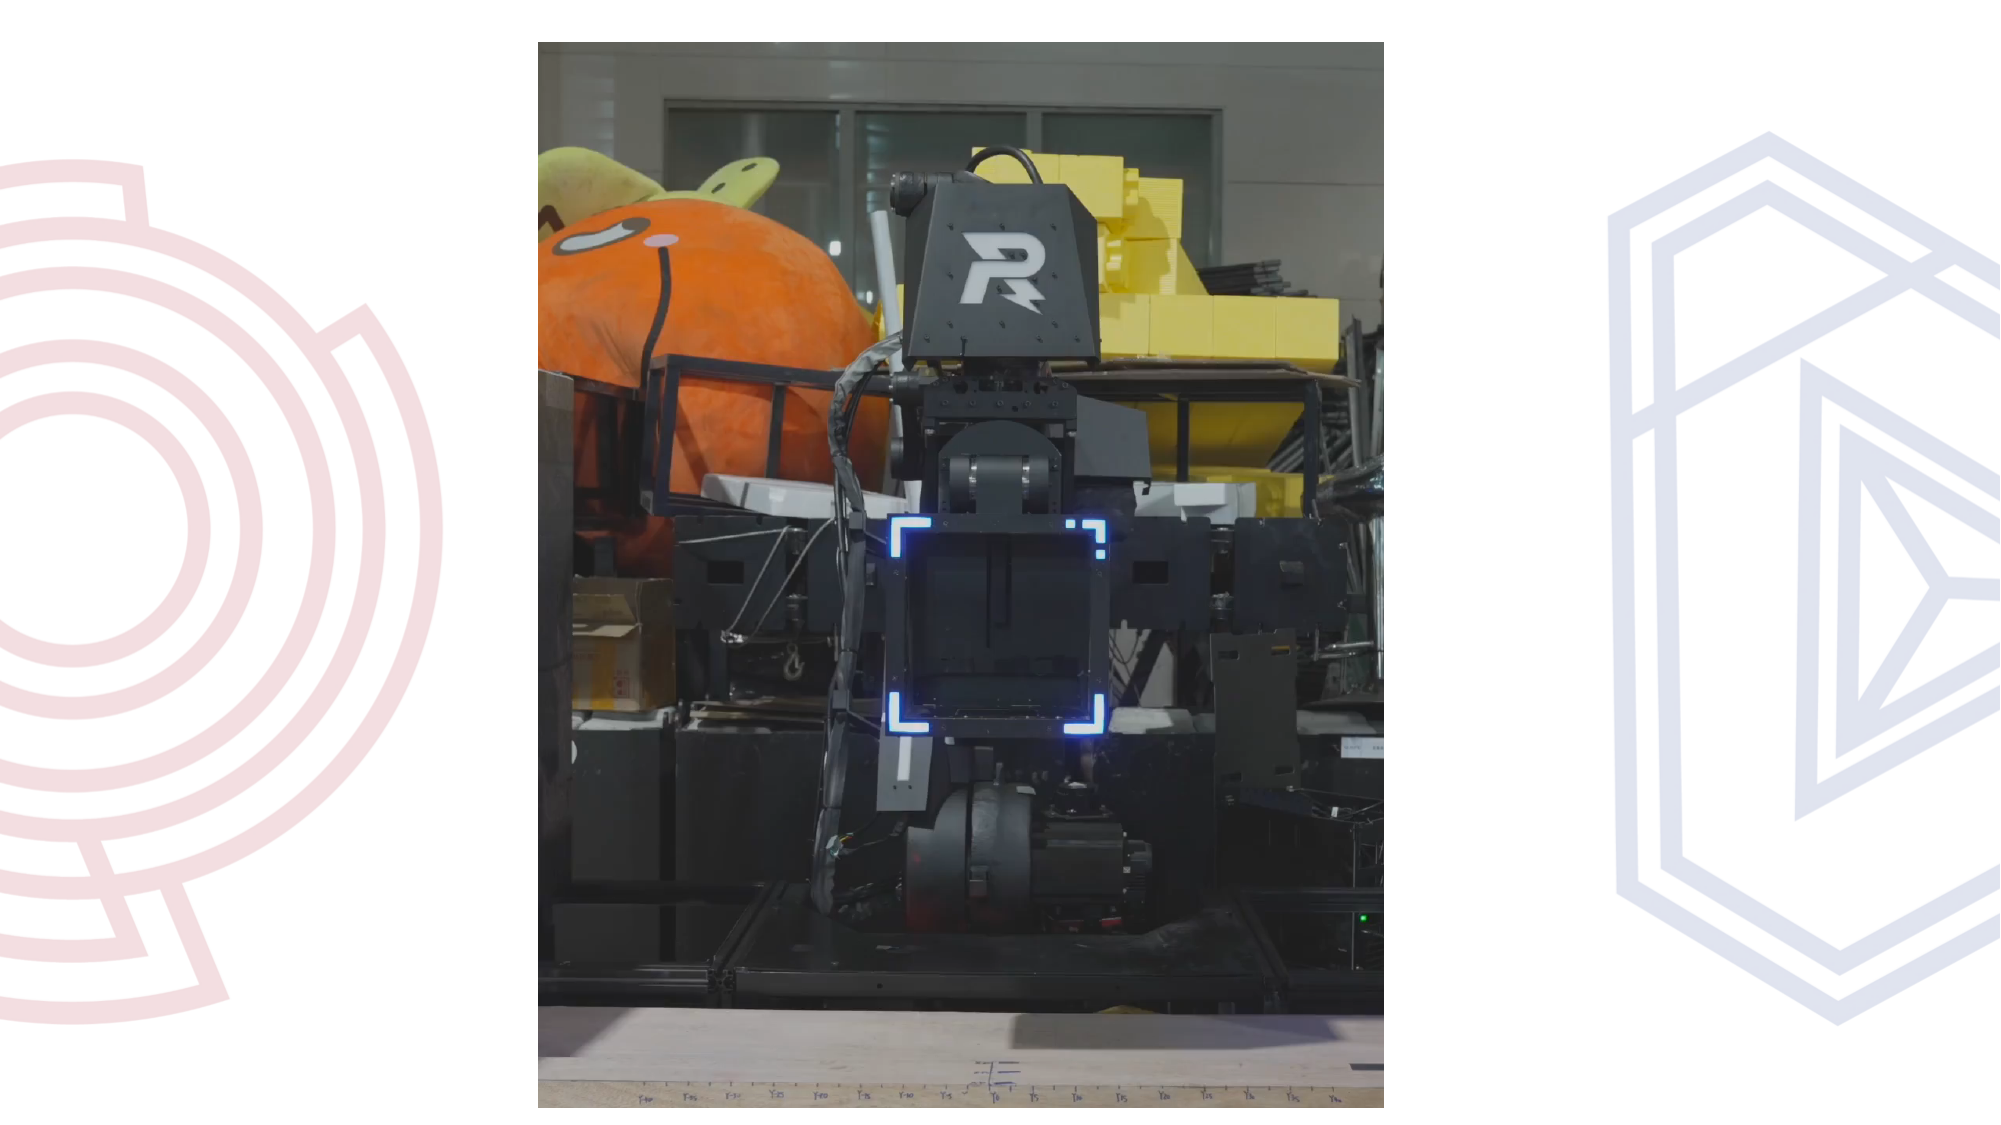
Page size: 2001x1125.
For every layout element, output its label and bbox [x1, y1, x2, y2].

list [537, 41, 1385, 1109]
